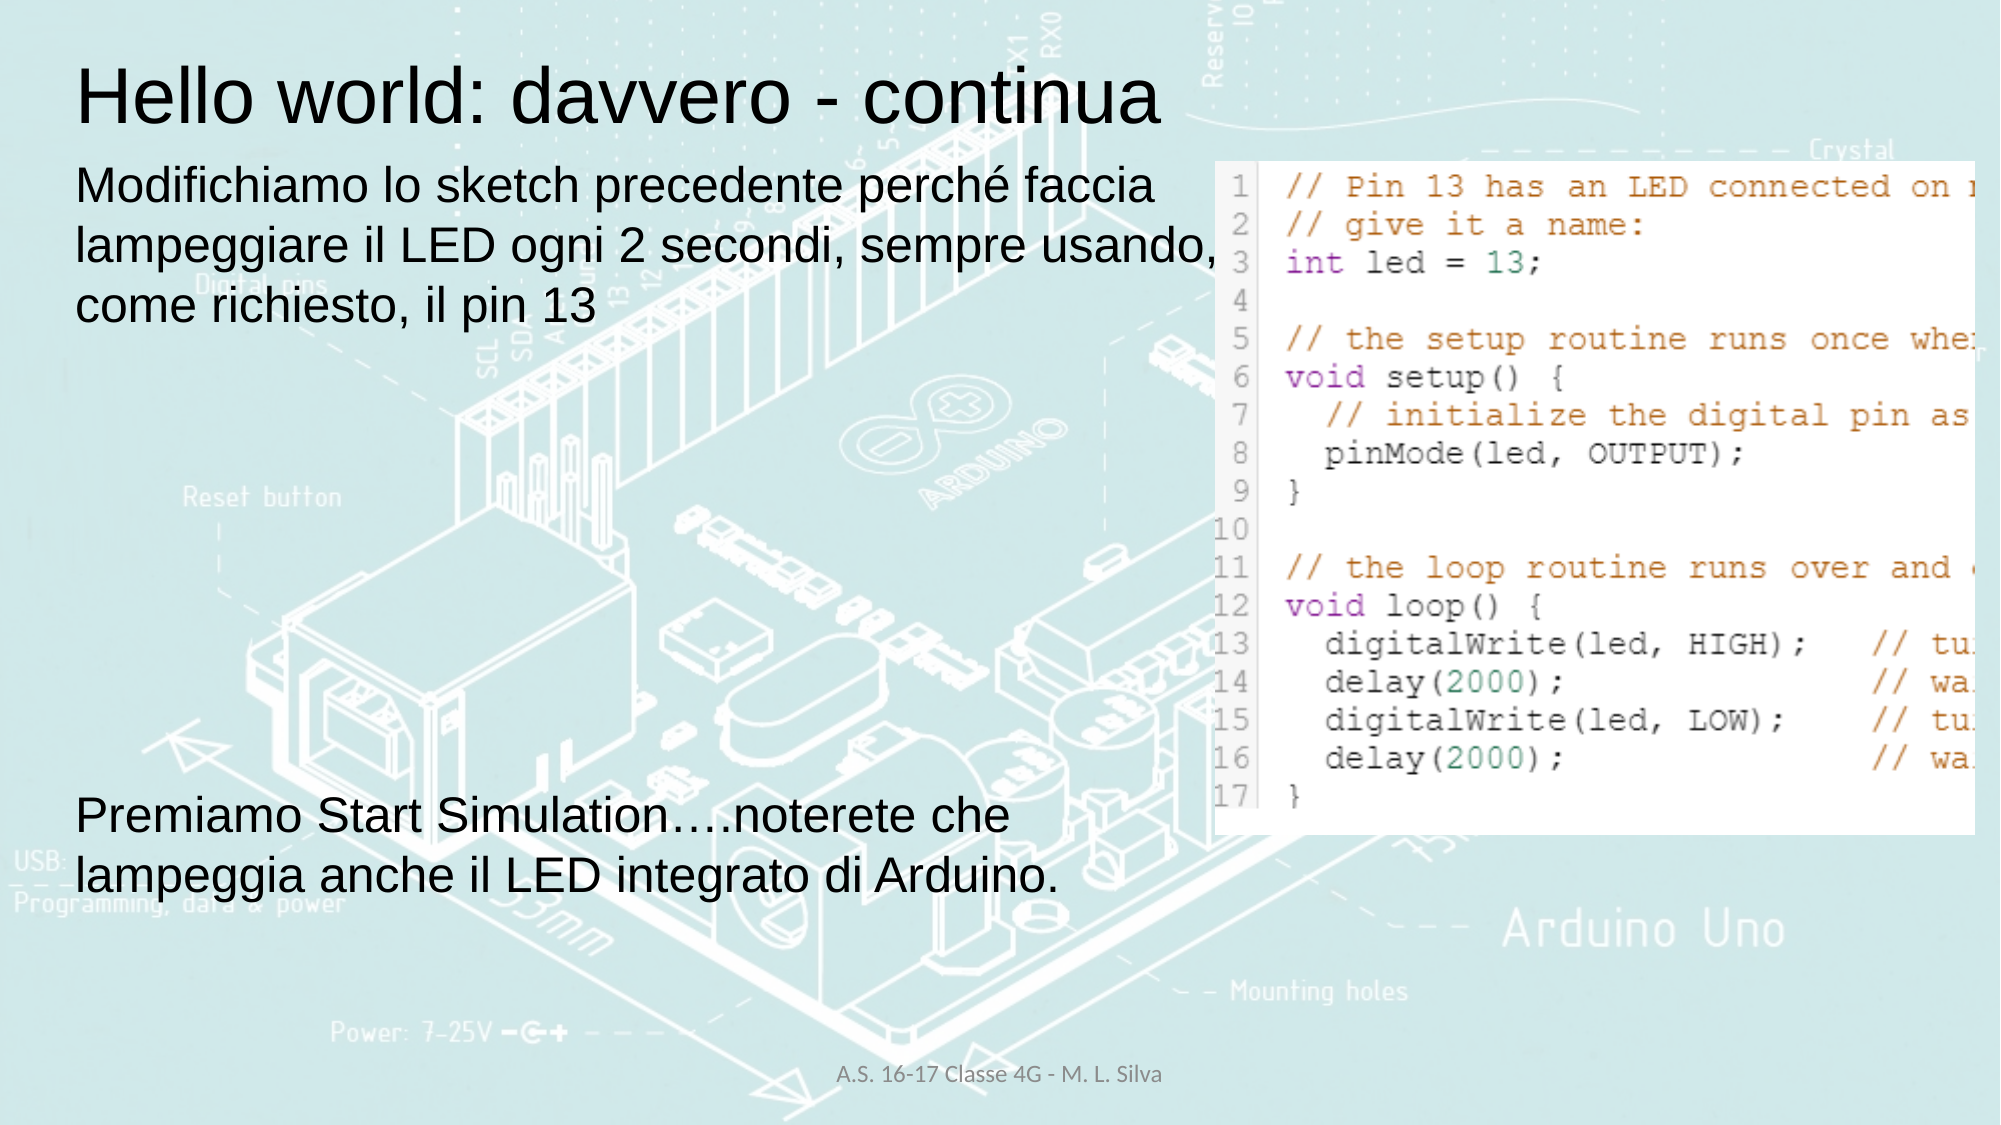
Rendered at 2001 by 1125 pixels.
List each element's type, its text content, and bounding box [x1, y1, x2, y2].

footer A.S. 16-17 Classe 4G - M. L. Silva [662, 1042, 1338, 1103]
picture [1215, 161, 1975, 835]
text_box Hello world: davvero - continua [60, 36, 1335, 162]
text_box Modifichiamo lo sketch precedente perché faccia lampeggiare il LED ogni 2 secondi, sempre usando, come richiesto, il pin 13 Premiamo Start Simulation….noterete che lampeggia anche il LED integrato di Arduino. [60, 162, 1242, 910]
